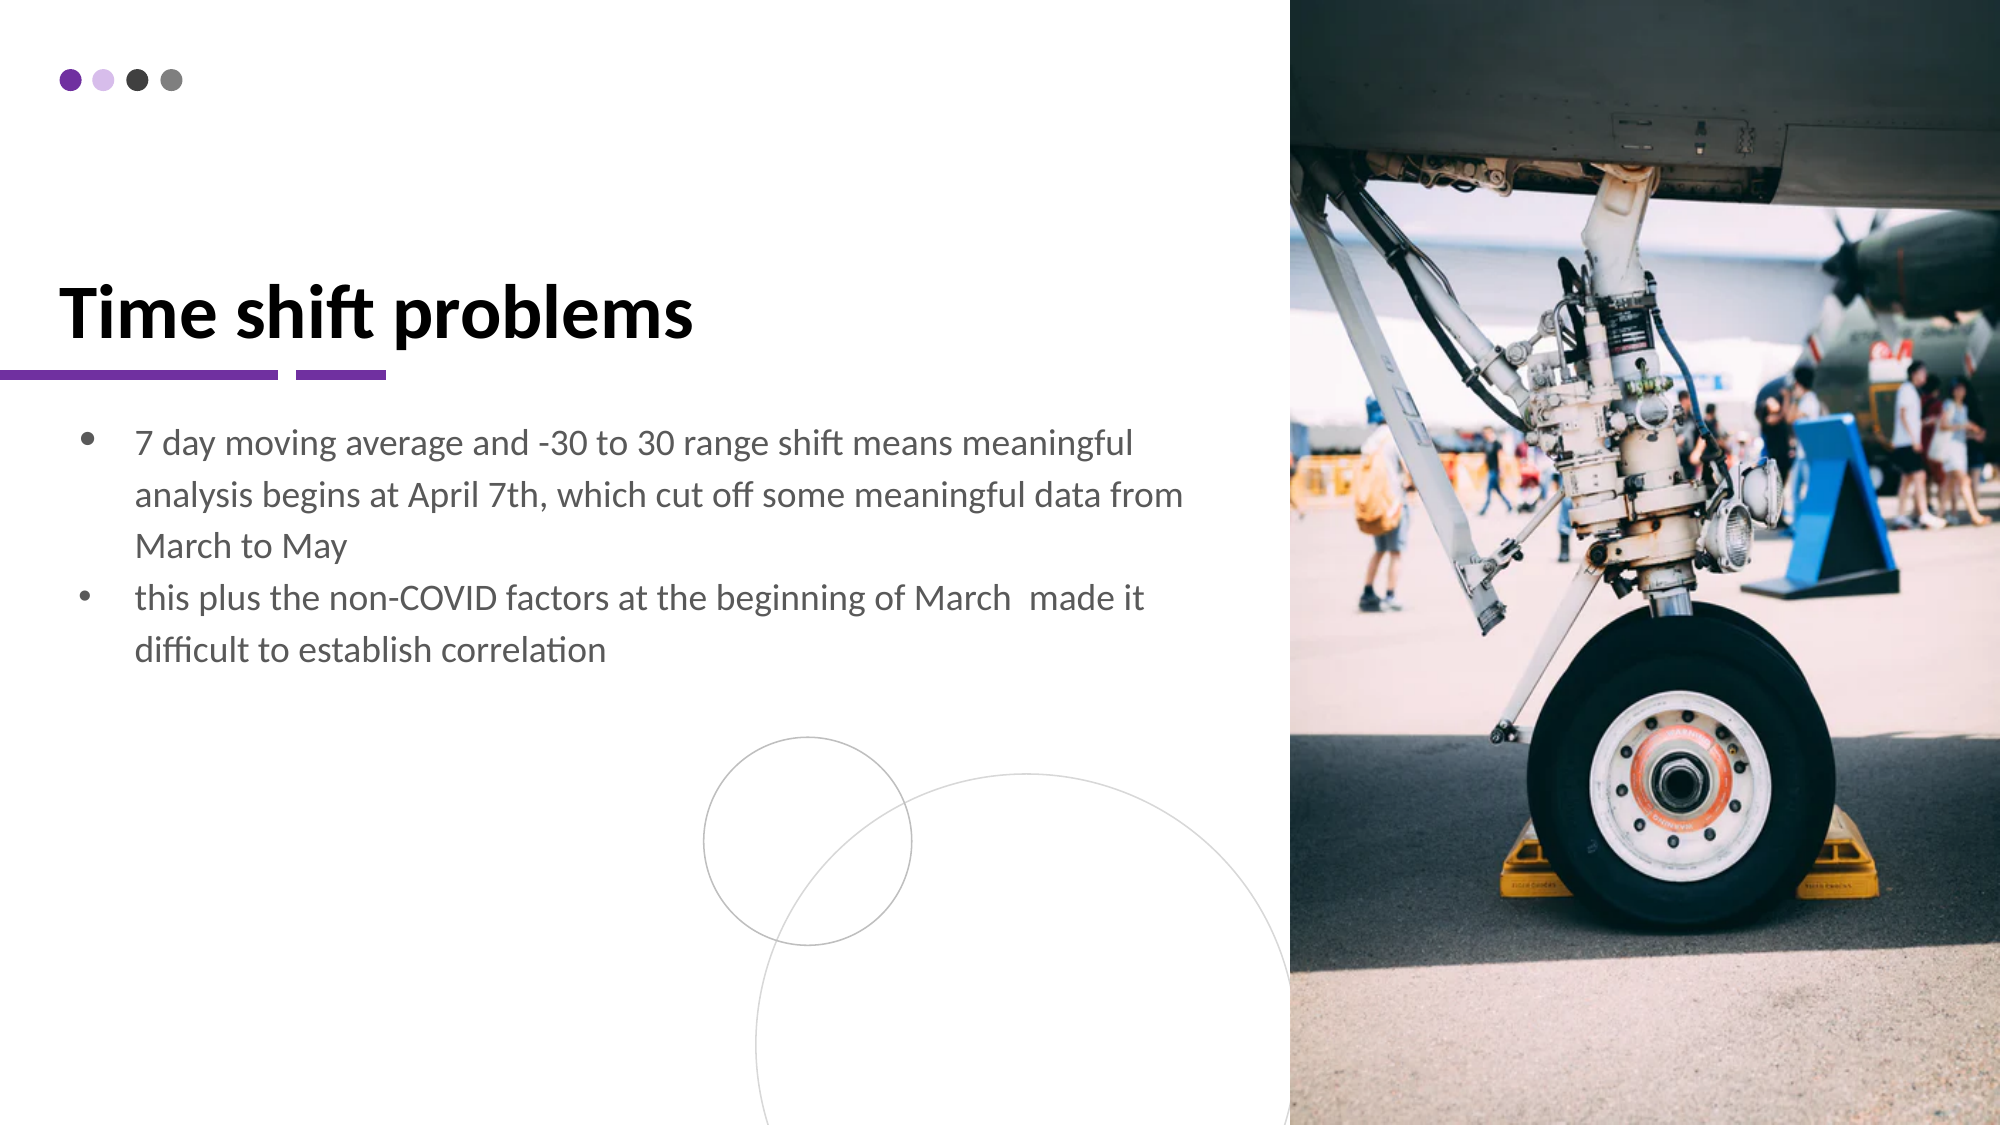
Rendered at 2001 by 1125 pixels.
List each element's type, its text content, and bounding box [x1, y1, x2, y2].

title Time shift problems [59, 171, 1266, 355]
picture [1290, 0, 2000, 1125]
list 7 day moving average and -30 to 30 range shift means meaningful analysis begins at April 7th, which cut off some meaningful data from March to May this plus the non-COVID factors at the beginning of March made it difficult to establish correlation [59, 411, 1203, 1061]
